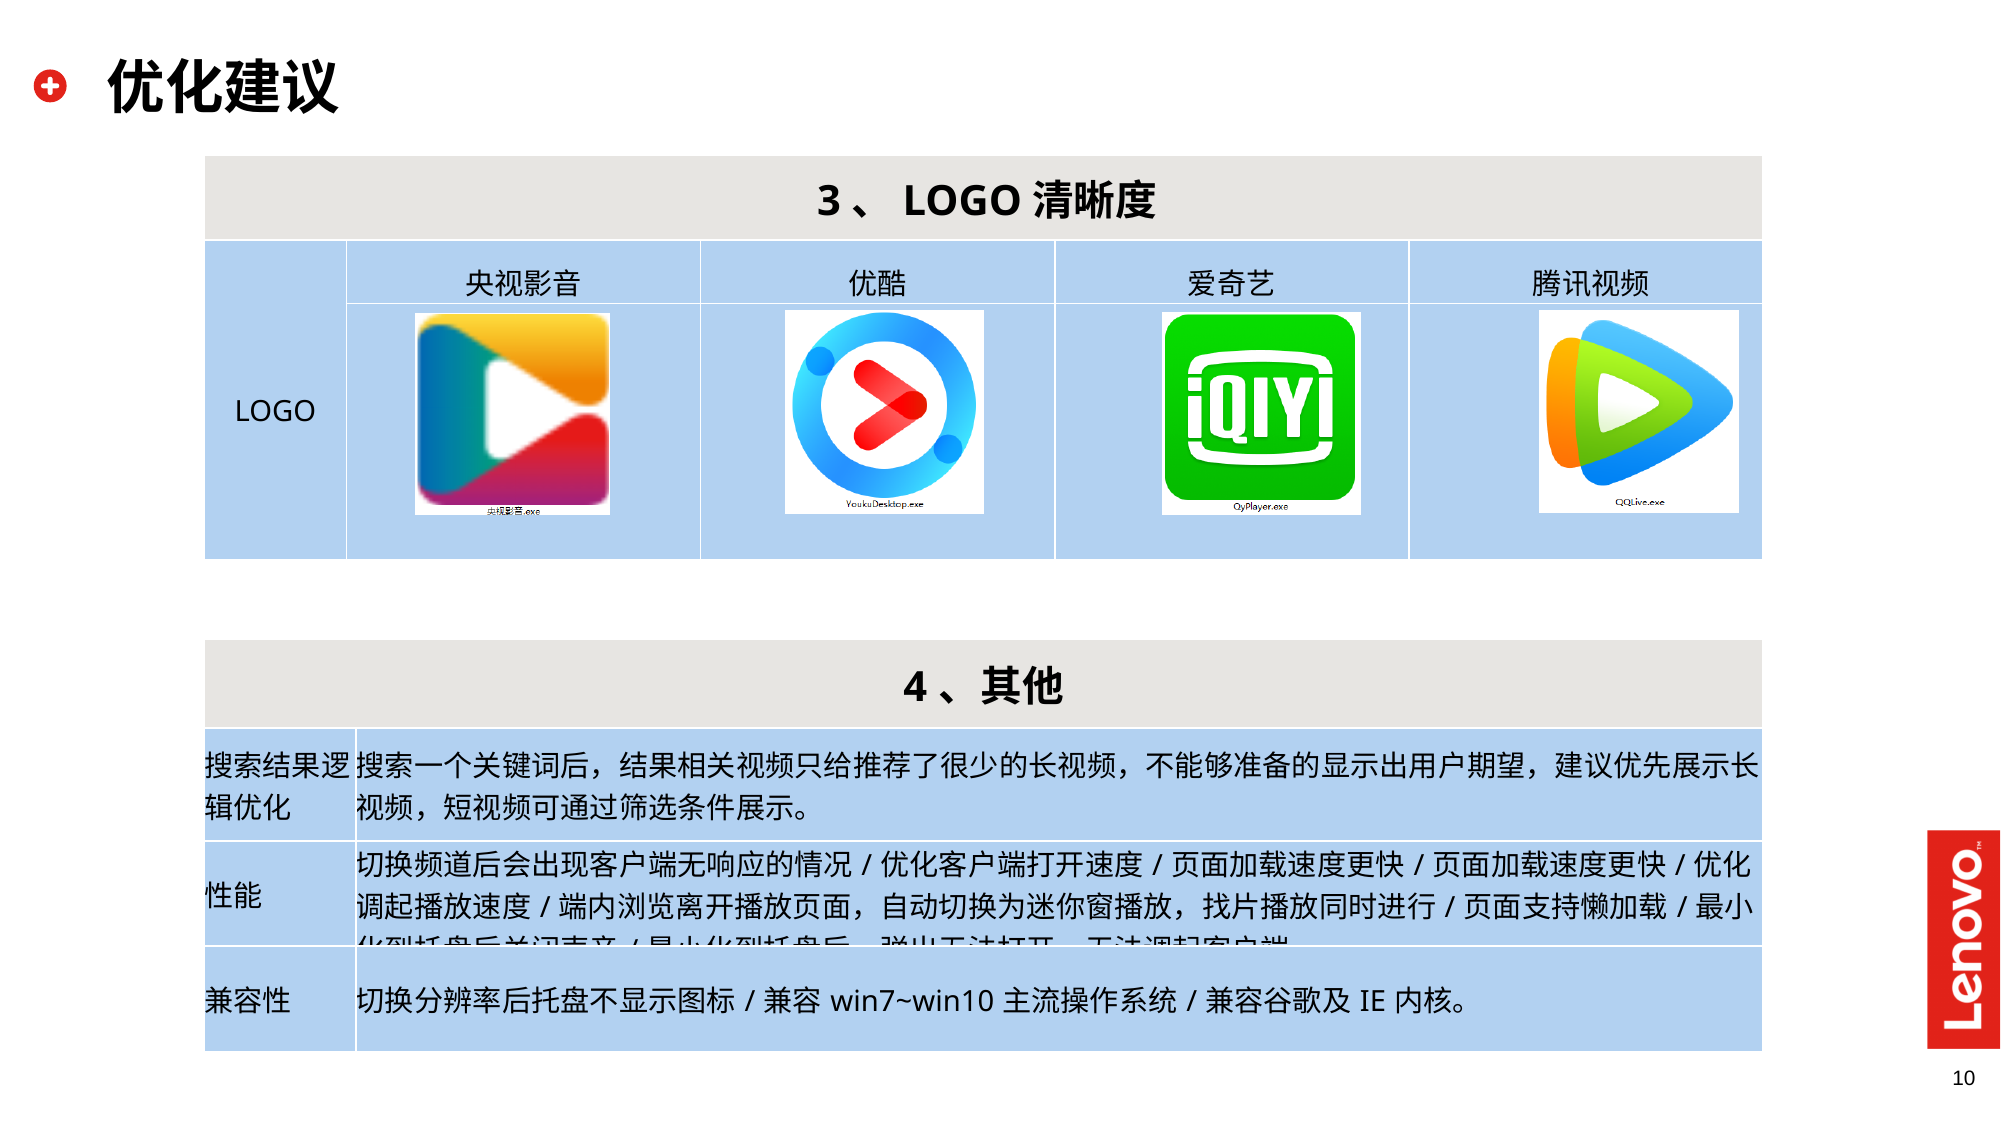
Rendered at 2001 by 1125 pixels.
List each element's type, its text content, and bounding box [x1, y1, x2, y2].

table_cell 爱奇艺 [1056, 241, 1408, 303]
table_header [205, 156, 1762, 239]
picture [1928, 831, 2000, 1048]
table_cell 切换分辨率后托盘不显示图标/兼容win7~win10主流操作系统/兼容谷歌及IE内核。 [357, 947, 1762, 1051]
table_cell 优酷 [701, 241, 1054, 303]
table_cell 兼容性 [205, 947, 355, 1051]
table_cell [1056, 304, 1408, 559]
table_cell 切换频道后会出现客户端无响应的情况/优化客户端打开速度/页面加载速度更快/页面加载速度更快/优化调起播放速度/端内浏览离开播放页面，自动切换为迷你窗播放，找片播放同时进行/页面支持懒加载/最小化到托盘后关闭声音/最小化到托盘后，弹出无法打开，无法调起客户端。 [357, 842, 1762, 945]
table_cell 腾讯视频 [1410, 241, 1762, 303]
table_cell [1410, 304, 1762, 559]
table_header 4、其他 [205, 640, 1762, 727]
picture [415, 313, 611, 515]
table_cell LOGO [205, 241, 346, 559]
title 优化建议 [91, 42, 1909, 128]
picture [1162, 311, 1362, 515]
picture [784, 310, 984, 514]
table_cell 搜索结果逻辑优化 [205, 729, 355, 840]
table_cell [701, 304, 1054, 559]
picture [1539, 310, 1739, 514]
table_cell [347, 304, 700, 559]
text_box 3、LOGO清晰度 [802, 166, 1262, 231]
table_cell 性能 [205, 842, 355, 945]
table_cell 央视影音 [347, 241, 700, 303]
table_cell 搜索一个关键词后，结果相关视频只给推荐了很少的长视频，不能够准备的显示出用户期望，建议优先展示长视频，短视频可通过筛选条件展示。 [357, 729, 1762, 840]
